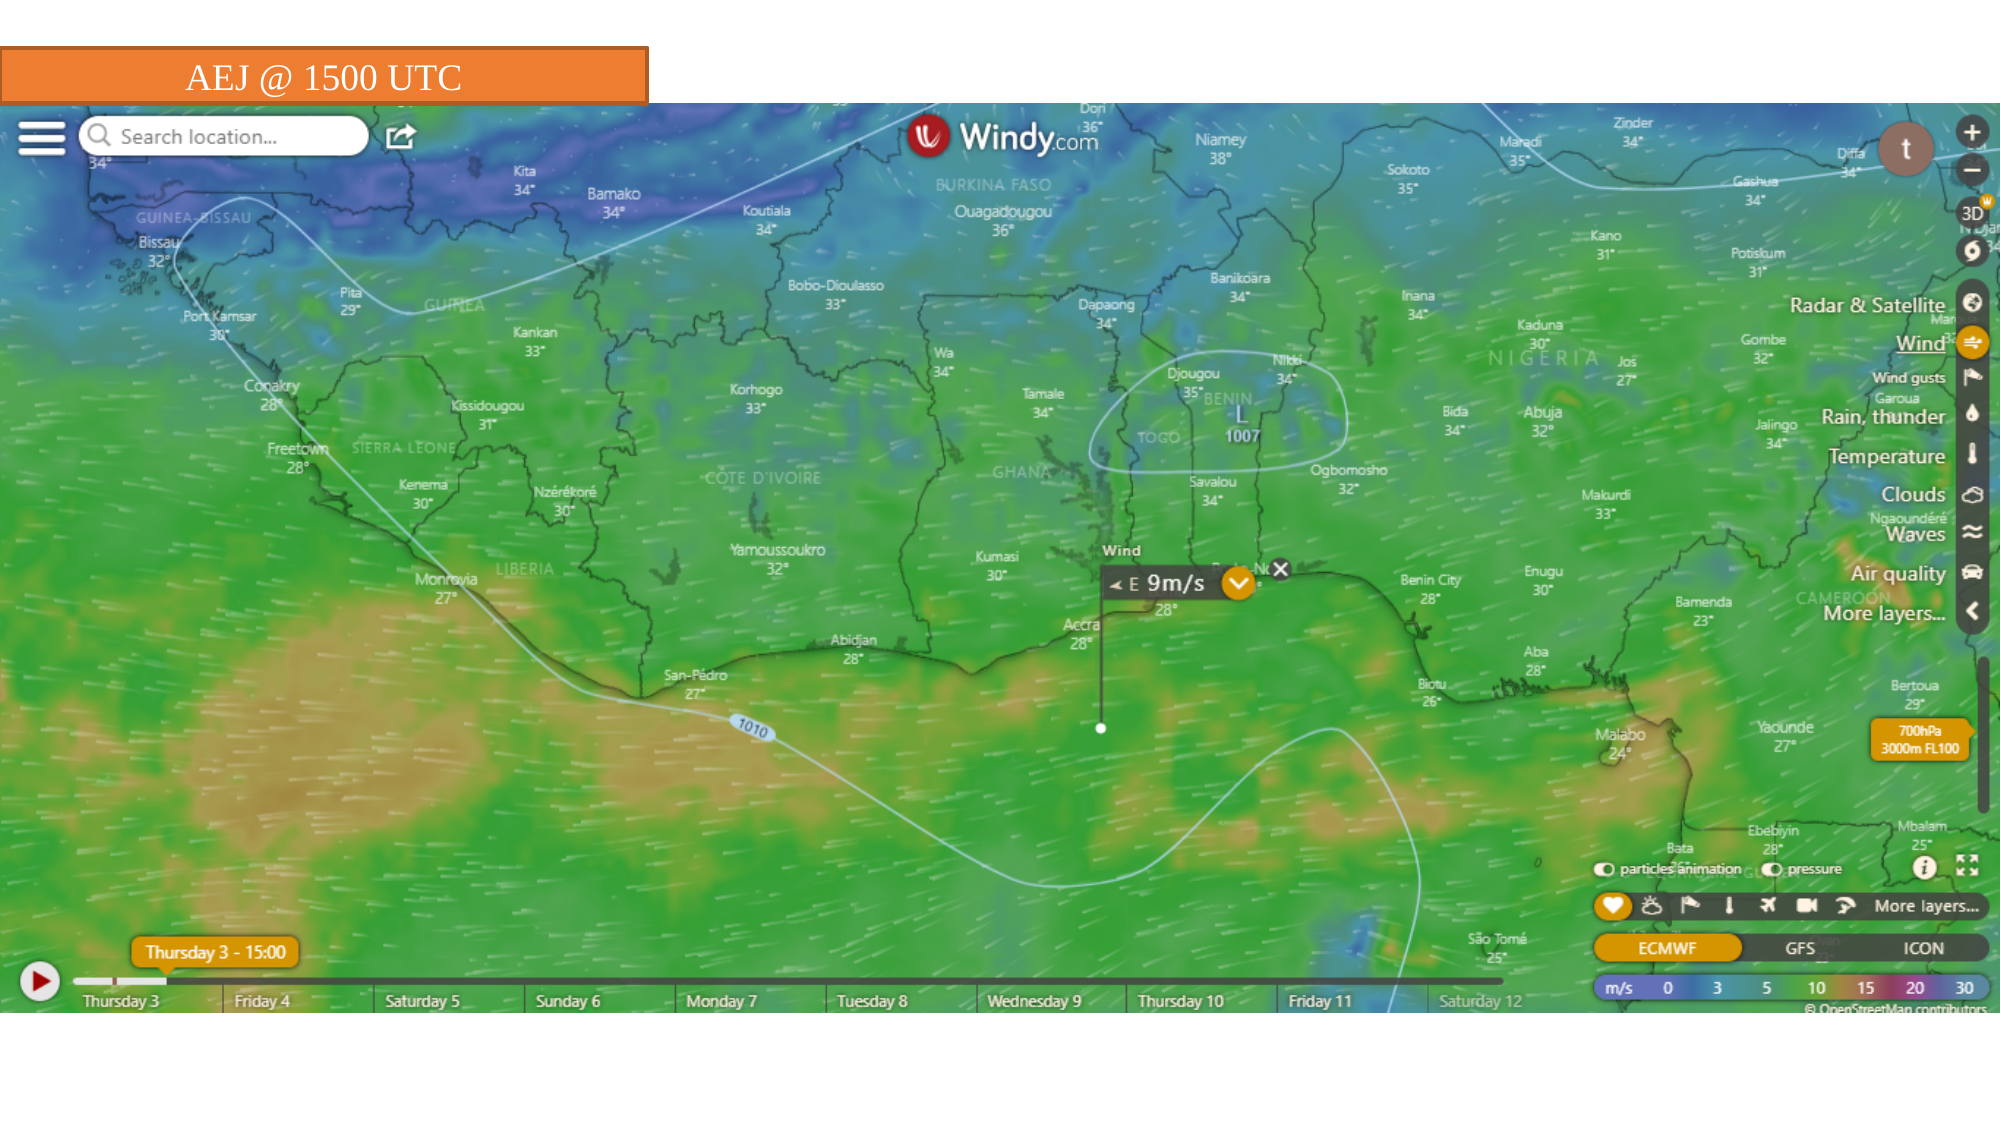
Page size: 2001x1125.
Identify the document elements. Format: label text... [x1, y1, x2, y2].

text_box AEJ @ 1500 UTC [0, 46, 649, 102]
picture [0, 103, 2000, 1013]
